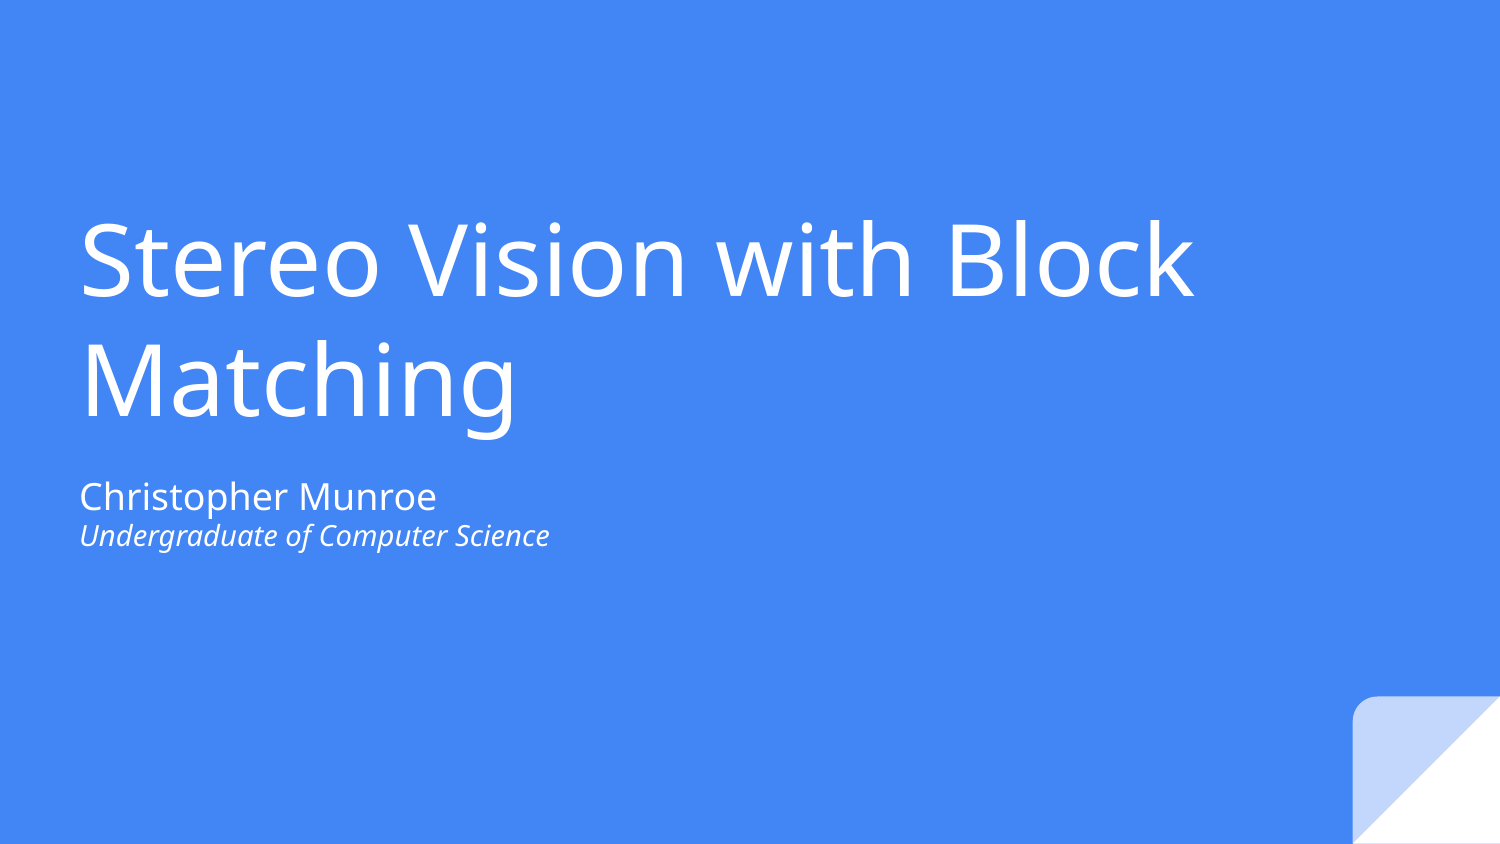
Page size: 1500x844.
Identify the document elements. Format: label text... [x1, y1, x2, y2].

subtitle Christopher Munroe Undergraduate of Computer Science [64, 457, 1413, 529]
title Stereo Vision with Block Matching [64, 298, 1413, 452]
